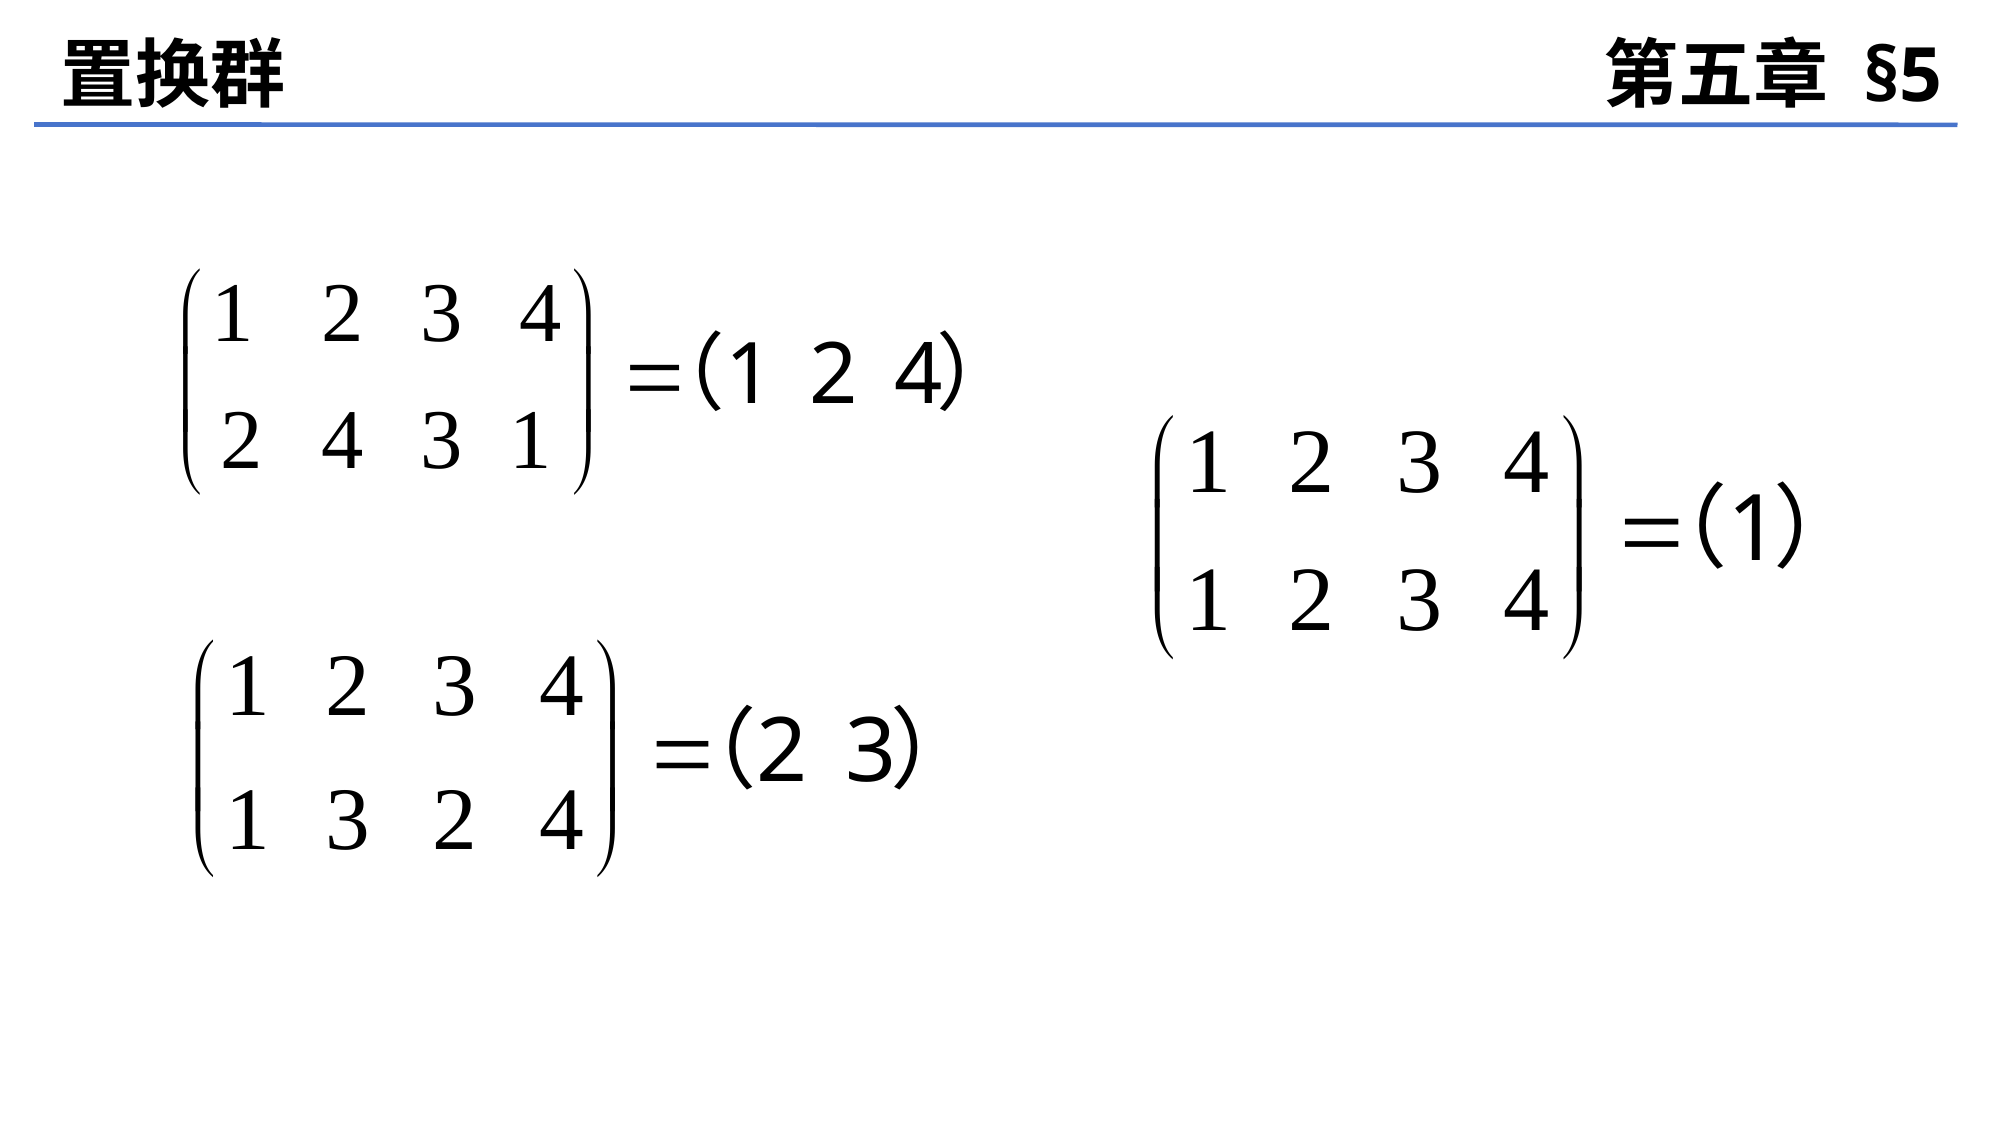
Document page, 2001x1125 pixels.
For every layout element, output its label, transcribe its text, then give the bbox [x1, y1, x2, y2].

text_box 第五章 §5 [1576, 19, 1958, 124]
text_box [166, 254, 993, 511]
text_box 置换群 [46, 18, 662, 124]
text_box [1135, 398, 1838, 676]
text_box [177, 624, 947, 894]
text_box [38, 181, 1958, 1059]
